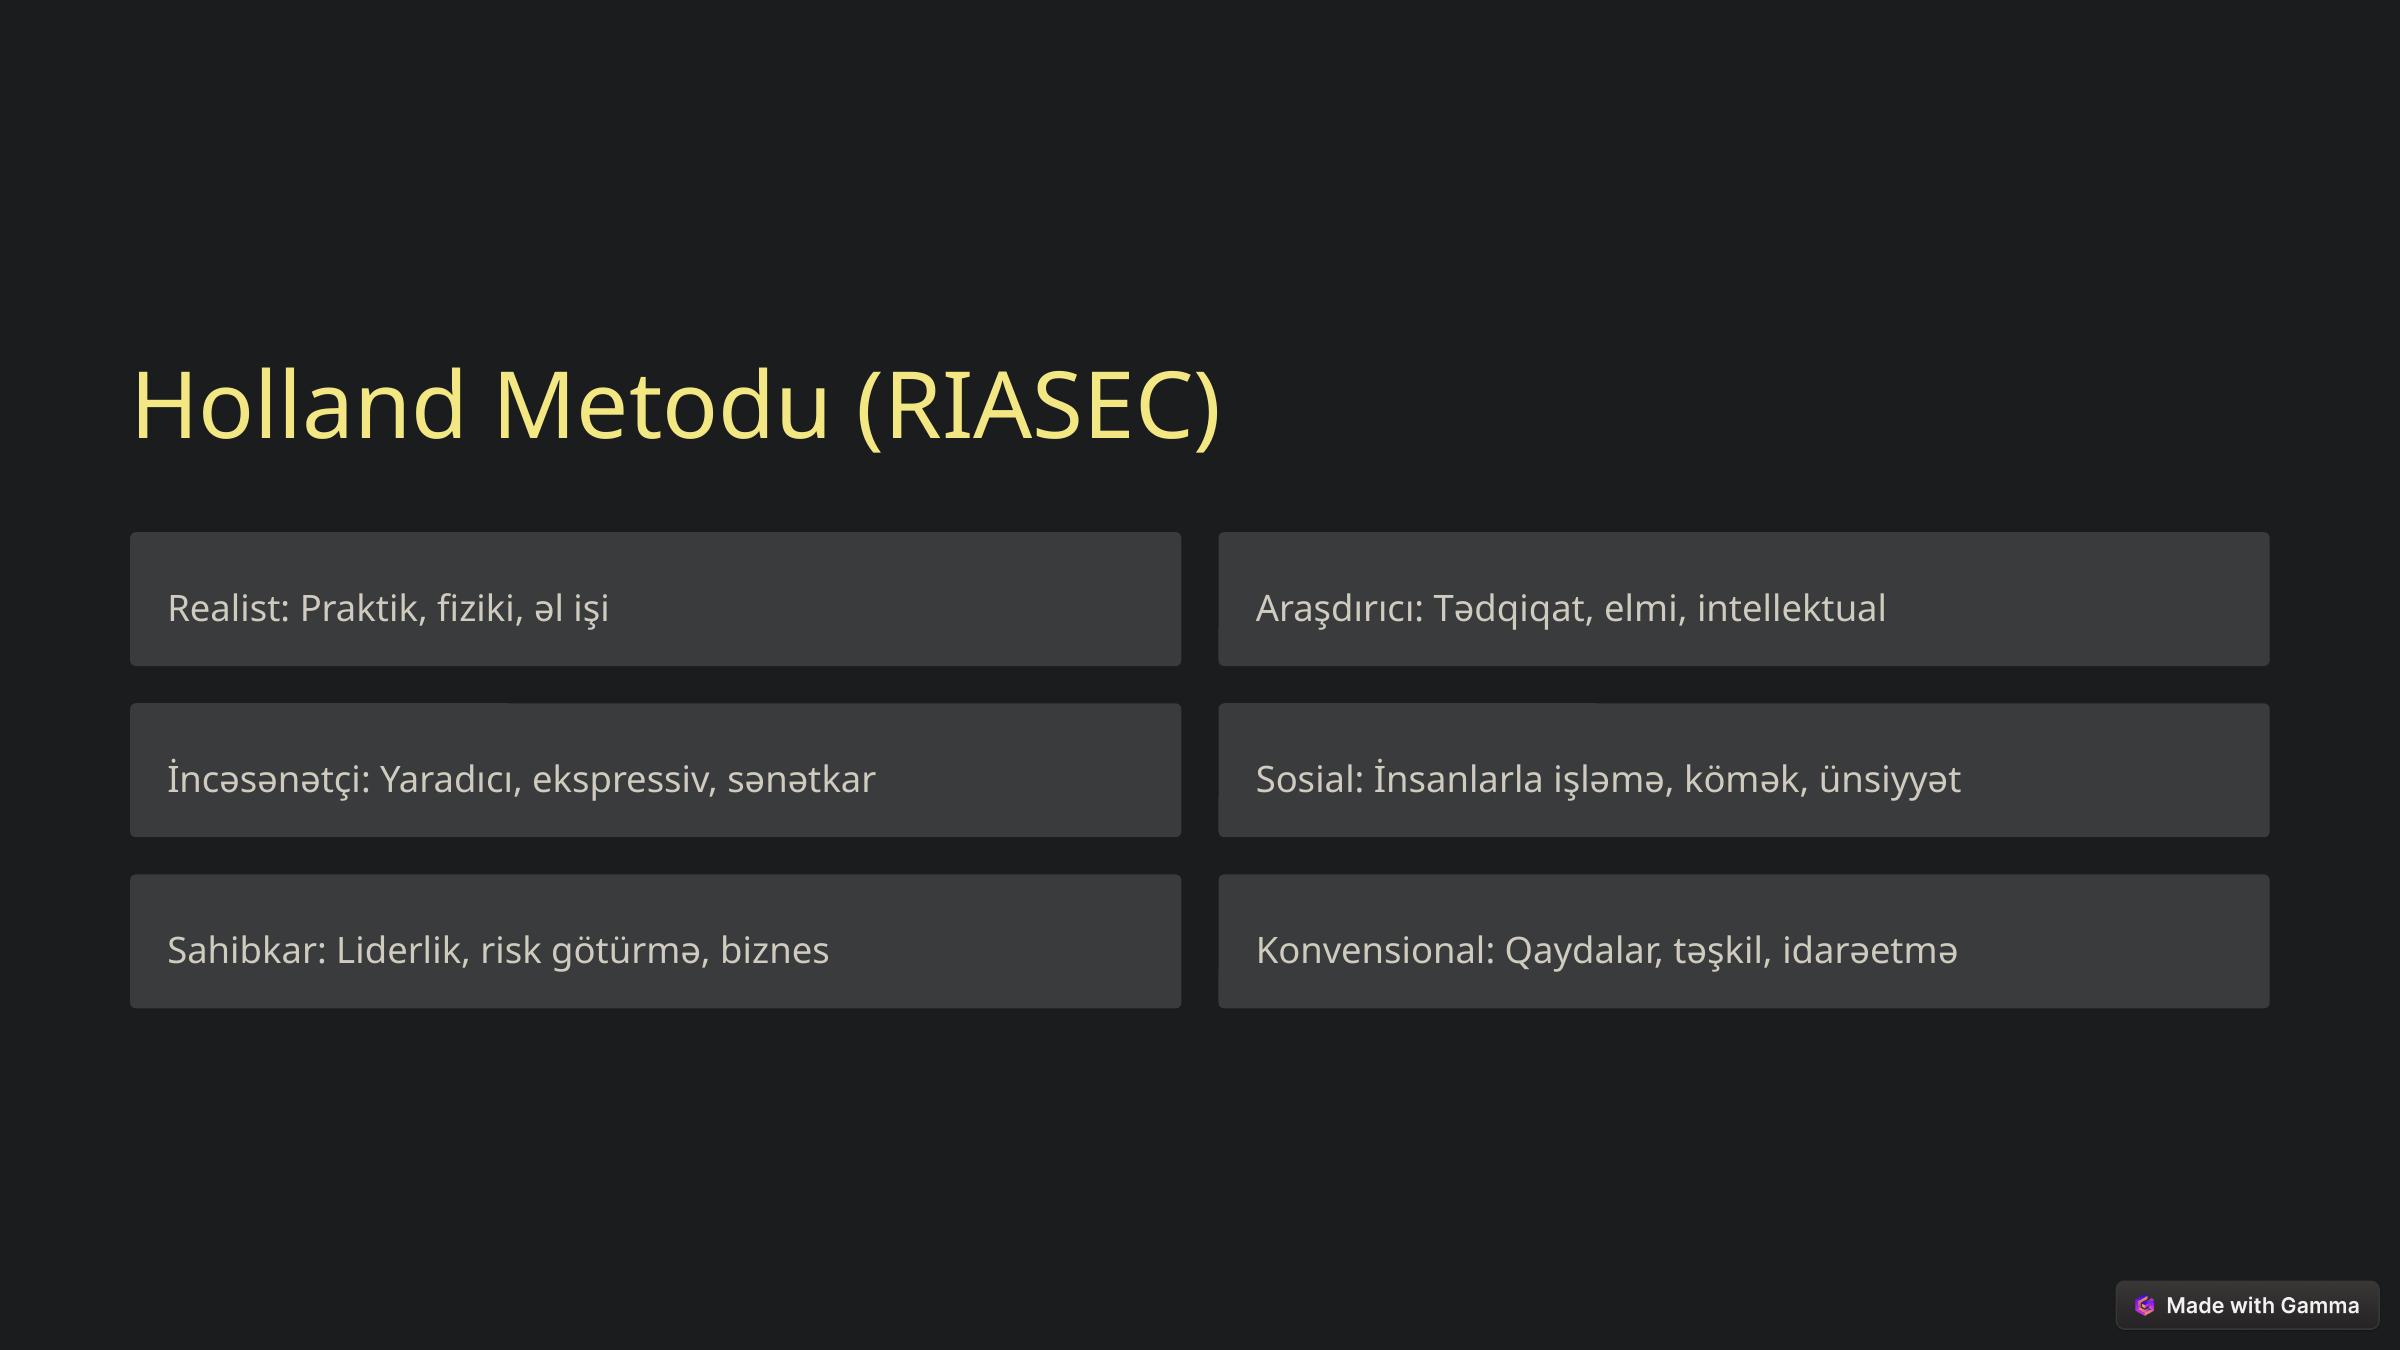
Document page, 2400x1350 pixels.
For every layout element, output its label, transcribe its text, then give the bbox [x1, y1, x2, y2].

text_box Araşdırıcı: Tədqiqat, elmi, intellektual [1255, 569, 2233, 629]
text_box Sahibkar: Liderlik, risk götürmə, biznes [167, 911, 1145, 972]
text_box Holland Metodu (RIASEC) [130, 341, 1319, 458]
text_box [130, 532, 1182, 667]
text_box [130, 703, 1182, 838]
picture [2106, 1271, 2389, 1339]
text_box [1218, 874, 2270, 1009]
text_box İncəsənətçi: Yaradıcı, ekspressiv, sənətkar [167, 740, 1145, 800]
text_box Sosial: İnsanlarla işləmə, kömək, ünsiyyət [1255, 740, 2233, 800]
text_box [1218, 703, 2270, 838]
text_box [1218, 532, 2270, 667]
text_box Konvensional: Qaydalar, təşkil, idarəetmə [1255, 911, 2233, 972]
text_box Realist: Praktik, fiziki, əl işi [167, 569, 1145, 629]
text_box [130, 874, 1182, 1009]
